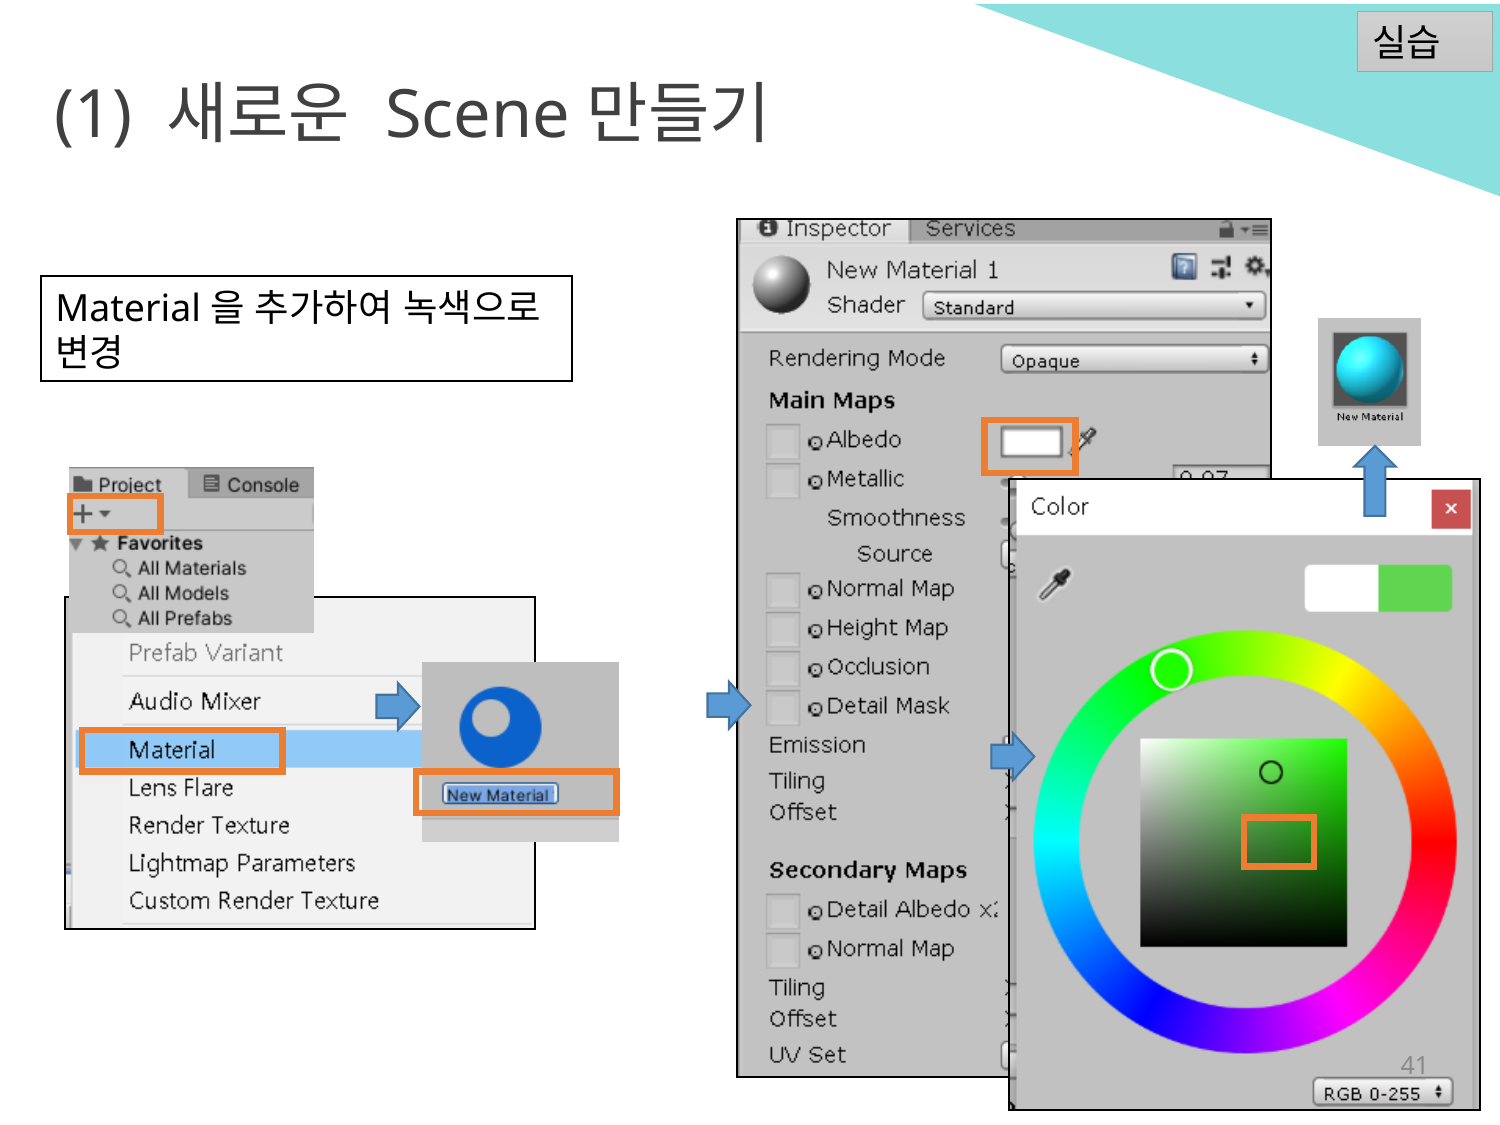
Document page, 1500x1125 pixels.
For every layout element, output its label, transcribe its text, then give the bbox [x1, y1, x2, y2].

text_box 실습 [1357, 11, 1493, 72]
text_box Material을 추가하여 녹색으로 변경 [40, 275, 573, 382]
text_box [706, 679, 738, 732]
picture [65, 467, 619, 928]
text_box [1351, 446, 1399, 479]
text_box (1) 새로운 Scene만들기 [39, 63, 786, 159]
picture [1318, 318, 1422, 446]
text_box [974, 2, 1500, 198]
picture [738, 220, 1479, 1110]
